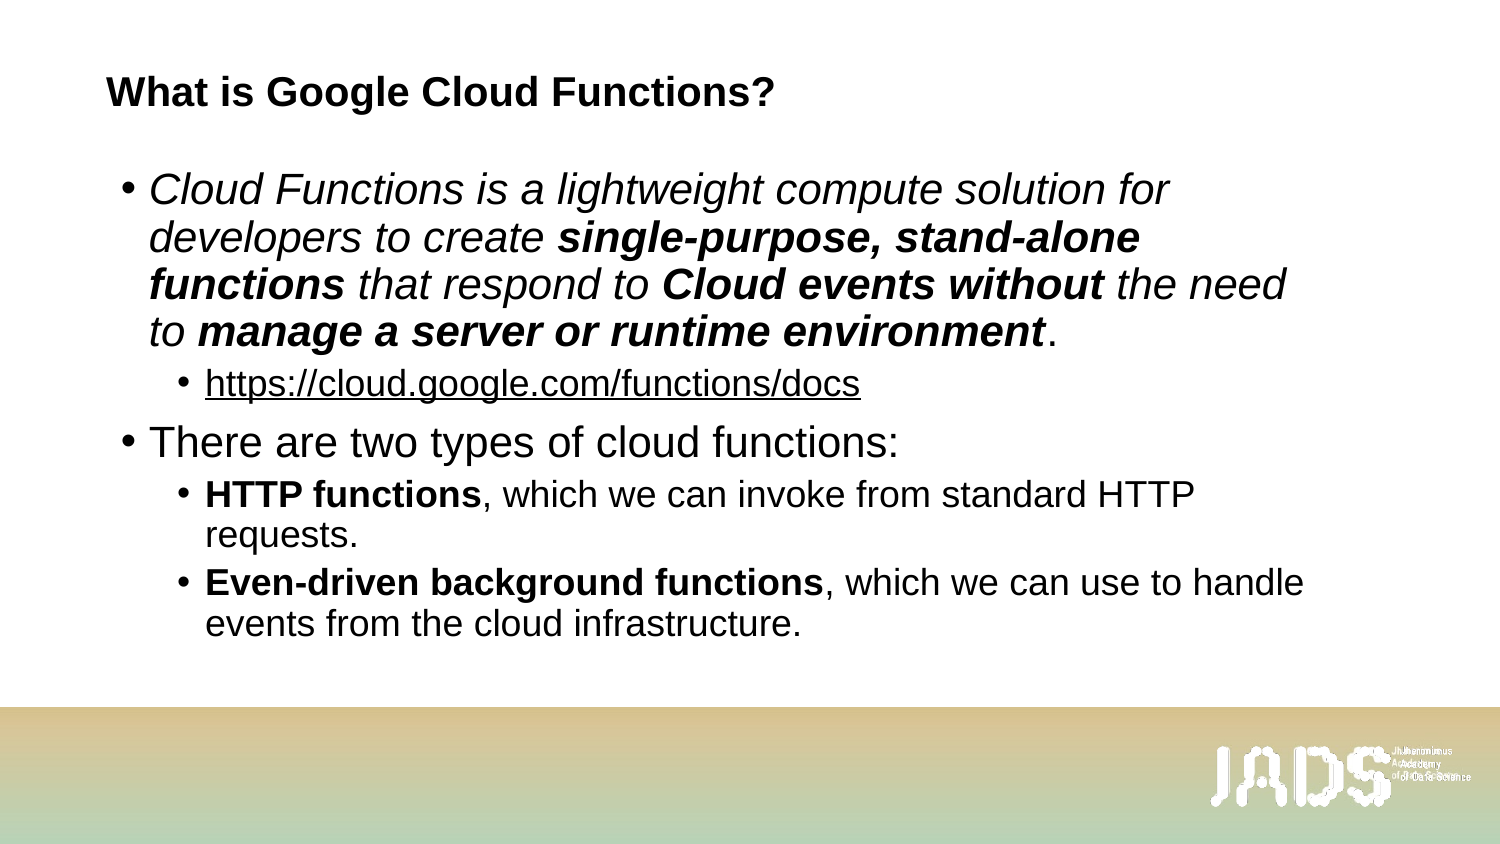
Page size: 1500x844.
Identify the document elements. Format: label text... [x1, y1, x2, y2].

picture [0, 707, 1500, 844]
list Cloud Functions is a lightweight compute solution for developers to create single-purpose, stand-alone functions that respond to Cloud events without the need to manage a server or runtime environment. https://cloud.google.com/functions/docs There are two types of cloud functions: HTTP functions, which we can invoke from standard HTTP requests. Even-driven background functions, which we can use to handle events from the cloud infrastructure. [120, 166, 1336, 658]
title What is Google Cloud Functions? [106, 70, 1394, 129]
